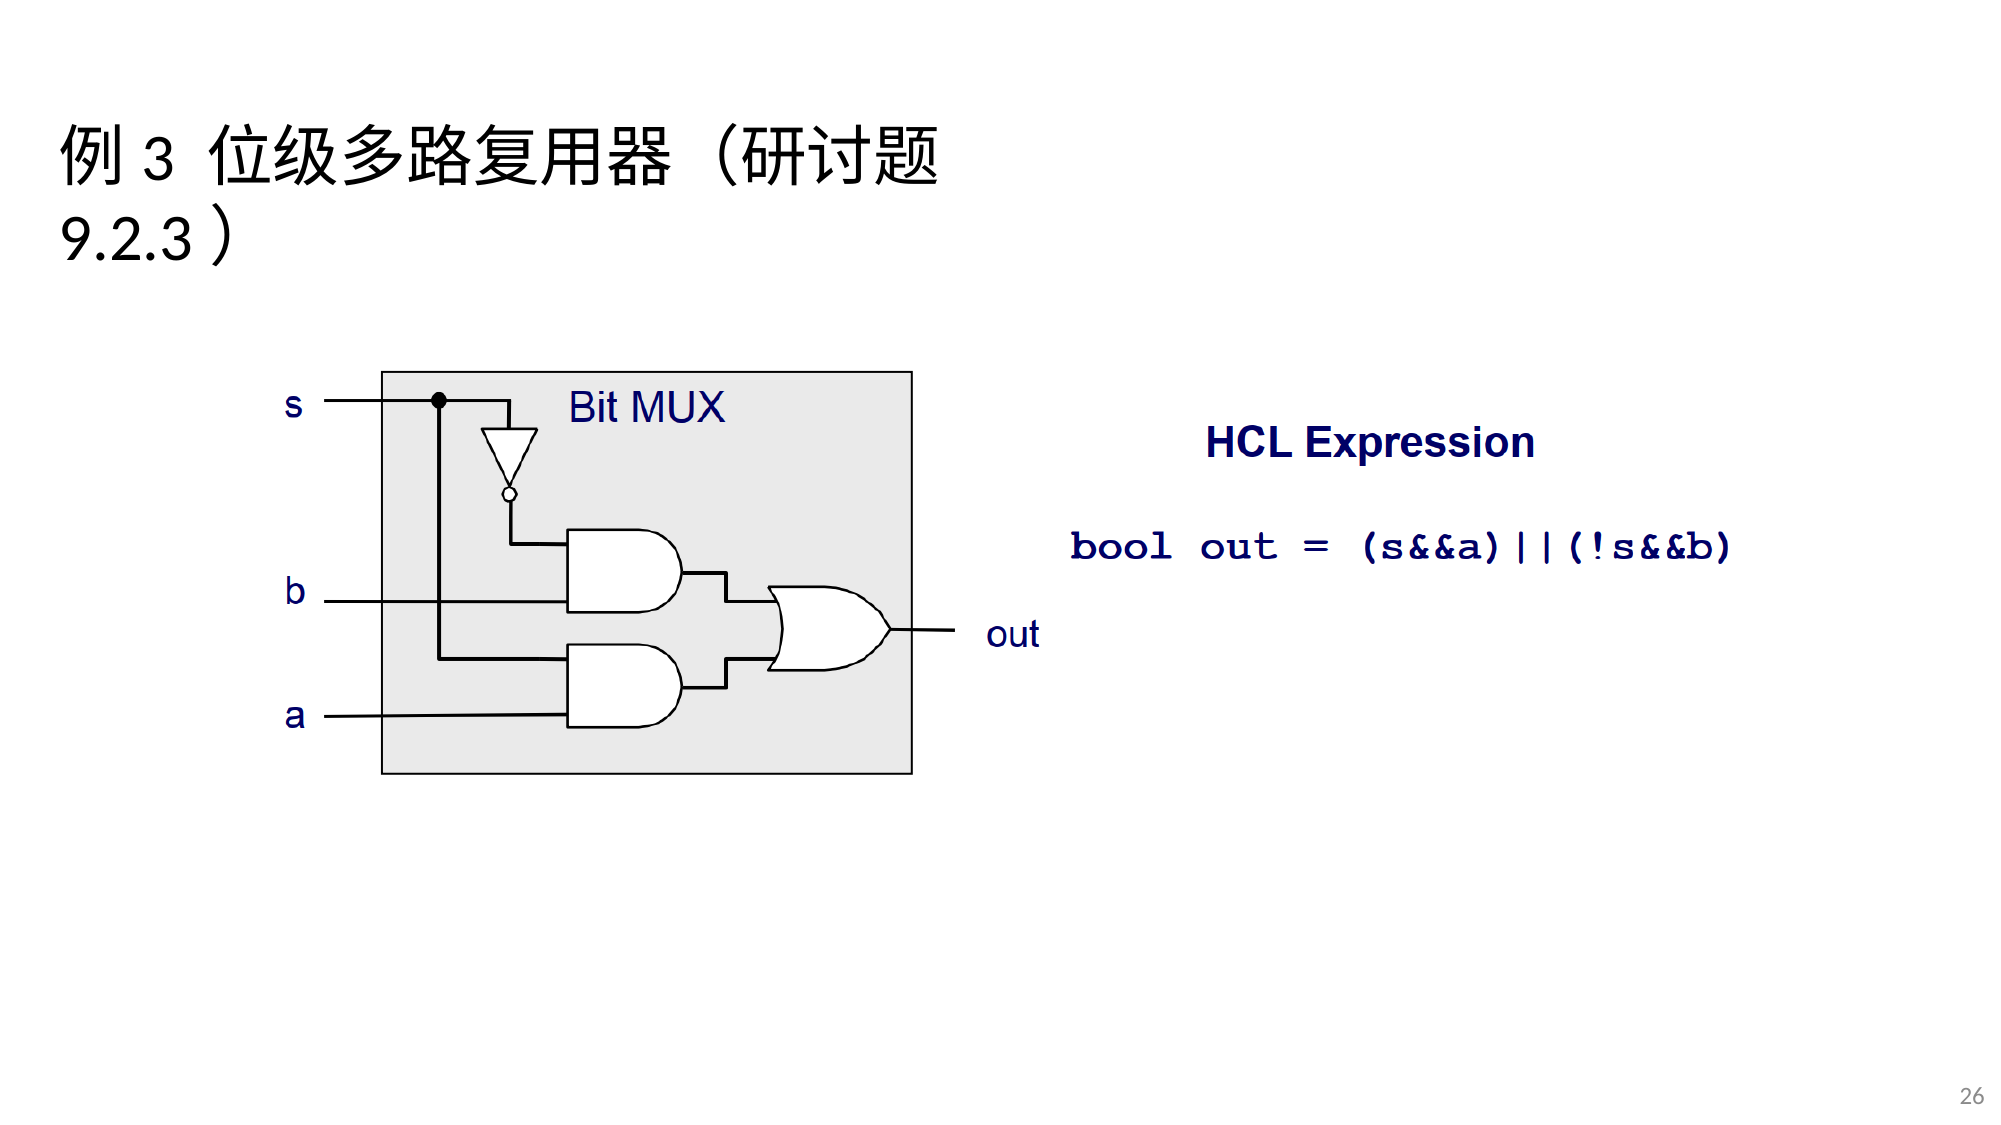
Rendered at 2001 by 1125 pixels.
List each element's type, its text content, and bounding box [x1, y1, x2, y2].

text_box 例3 位级多路复用器（研讨题9.2.3） [43, 106, 1132, 281]
picture [237, 321, 1762, 804]
slide_number 26 [1550, 1065, 2000, 1125]
